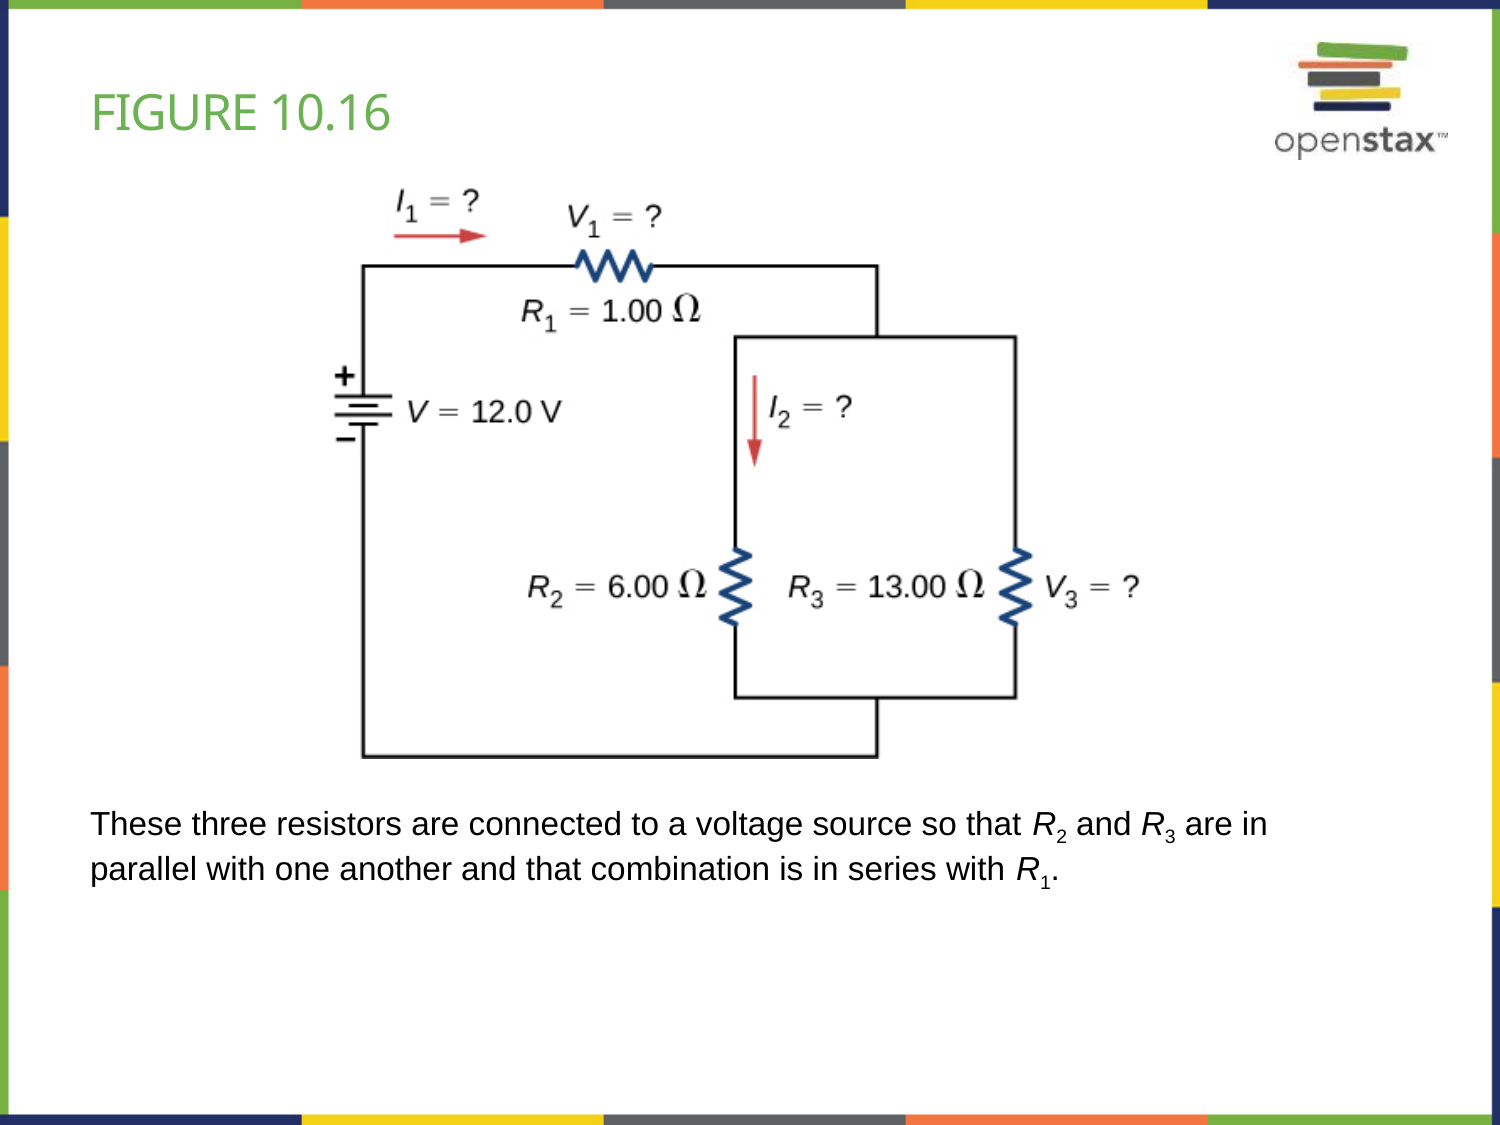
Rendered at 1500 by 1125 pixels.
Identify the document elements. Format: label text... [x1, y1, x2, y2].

picture [0, 0, 1500, 1125]
title Figure 10.16 [75, 39, 1275, 148]
list These three resistors are connected to a voltage source so that R2 and R3 are in parallel with one another and that combination is in series with R1. [75, 794, 1398, 986]
